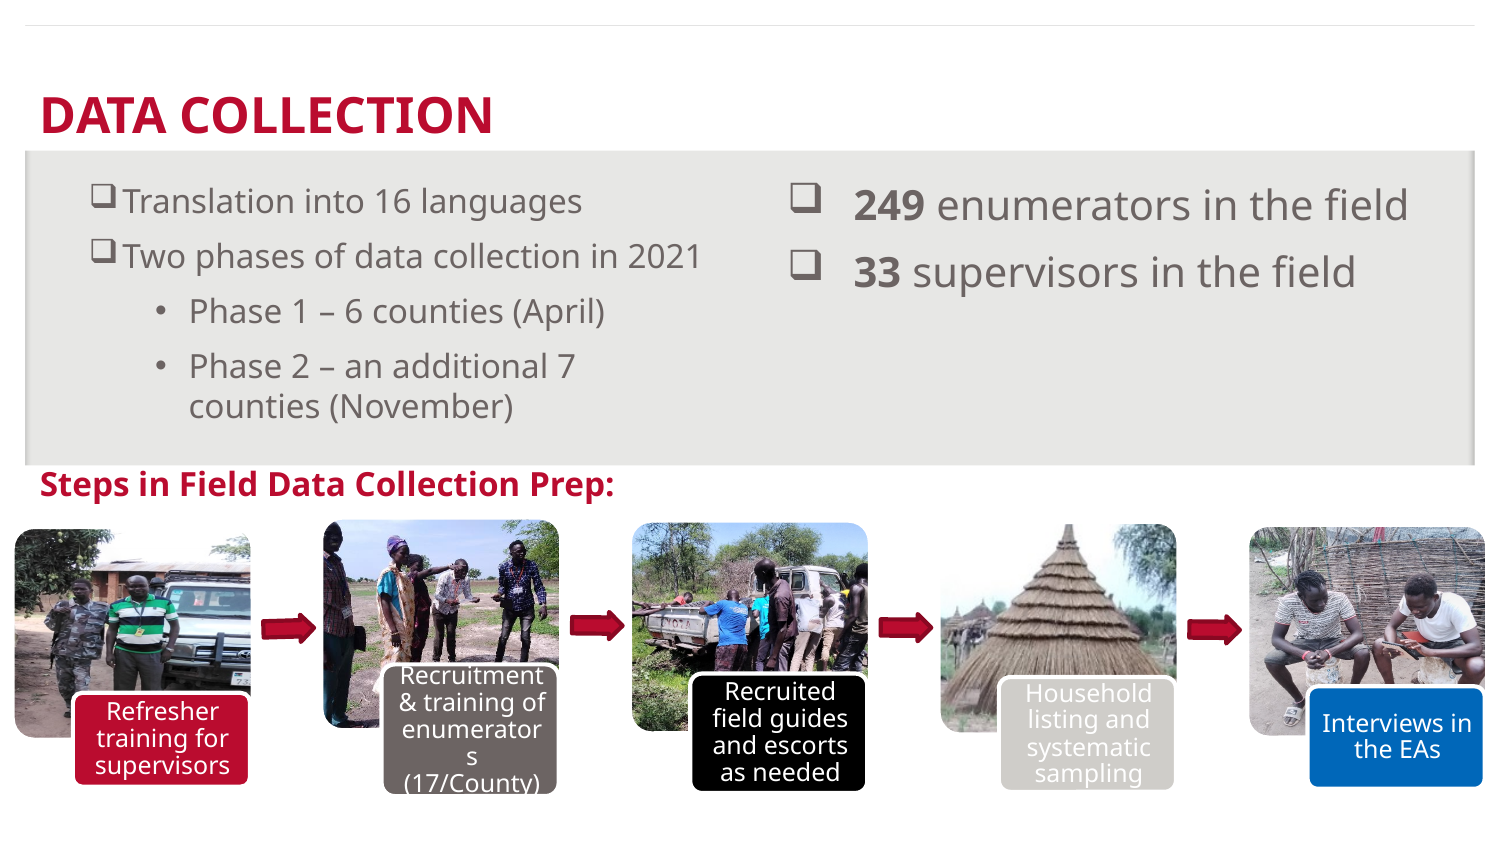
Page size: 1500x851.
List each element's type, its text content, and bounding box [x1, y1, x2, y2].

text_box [12, 465, 1488, 849]
list Translation into 16 languages Two phases of data collection in 2021 Phase 1 – 6 counties (April) Phase 2 – an additional 7 counties (November) [73, 172, 724, 456]
title DATA COLLECTION [24, 25, 1500, 151]
text_box Steps in Field Data Collection Prep: [24, 456, 750, 463]
text_box 249 enumerators in the field 33 supervisors in the field [772, 171, 1471, 426]
